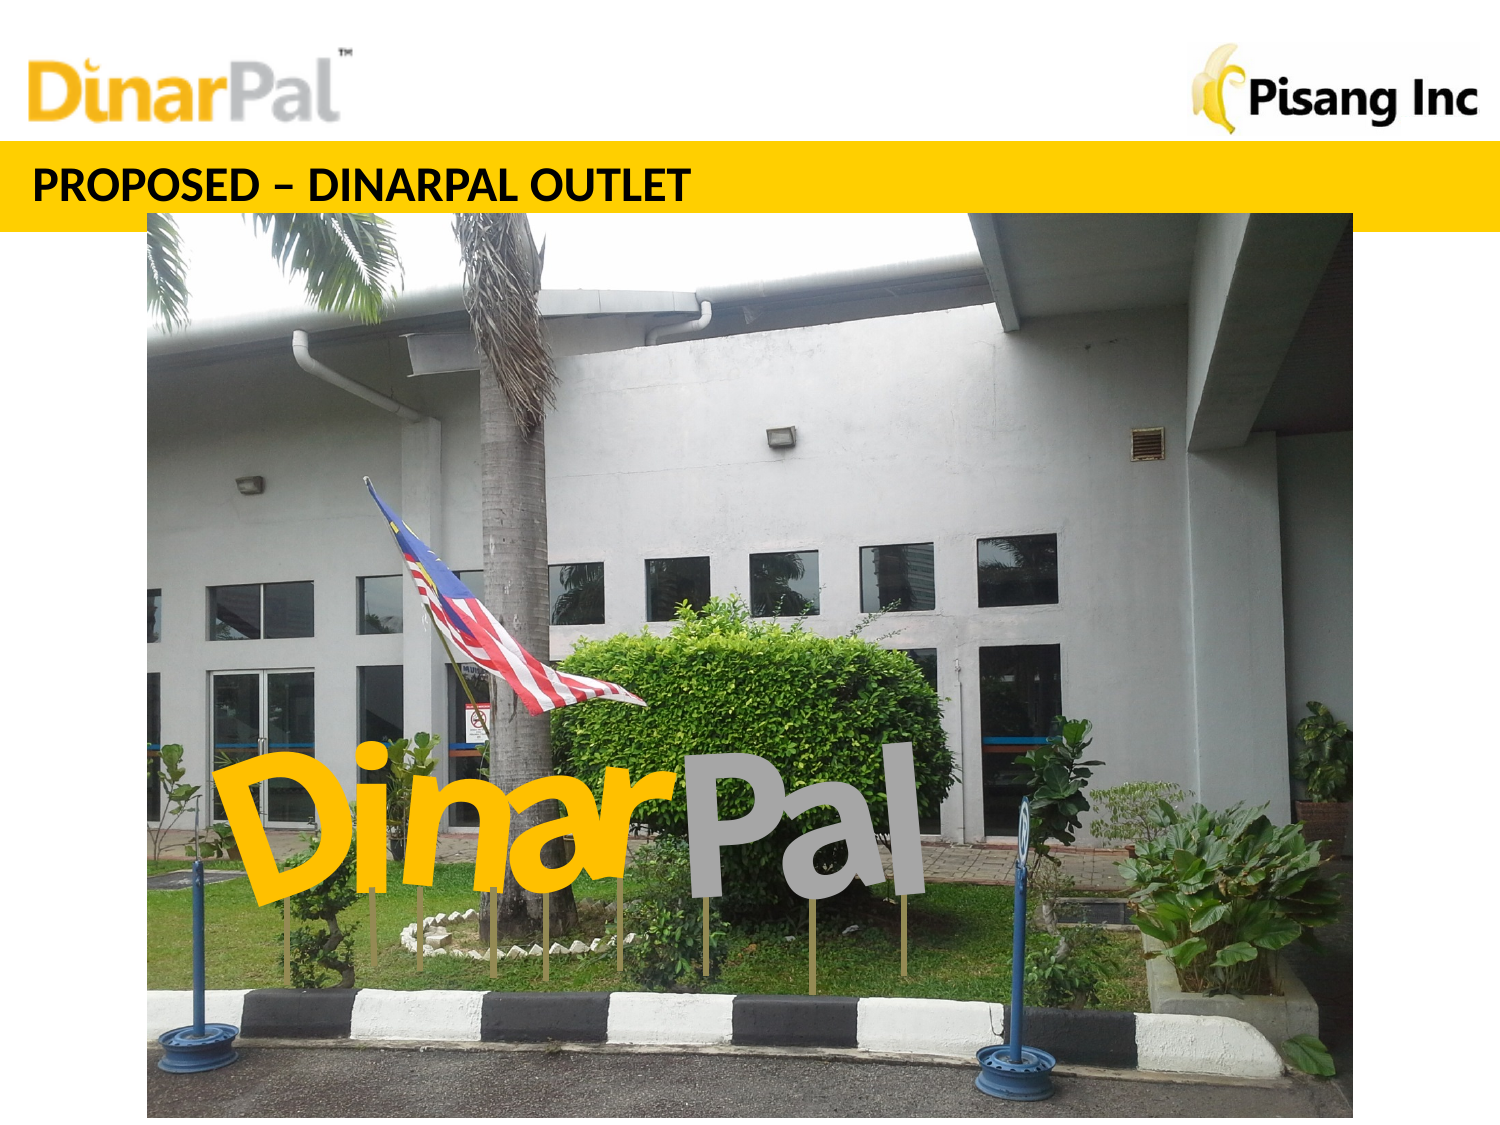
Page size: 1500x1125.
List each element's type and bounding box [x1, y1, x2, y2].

text_box [371, 887, 375, 967]
picture [1186, 42, 1480, 137]
picture [0, 141, 1500, 1118]
picture [17, 42, 361, 128]
